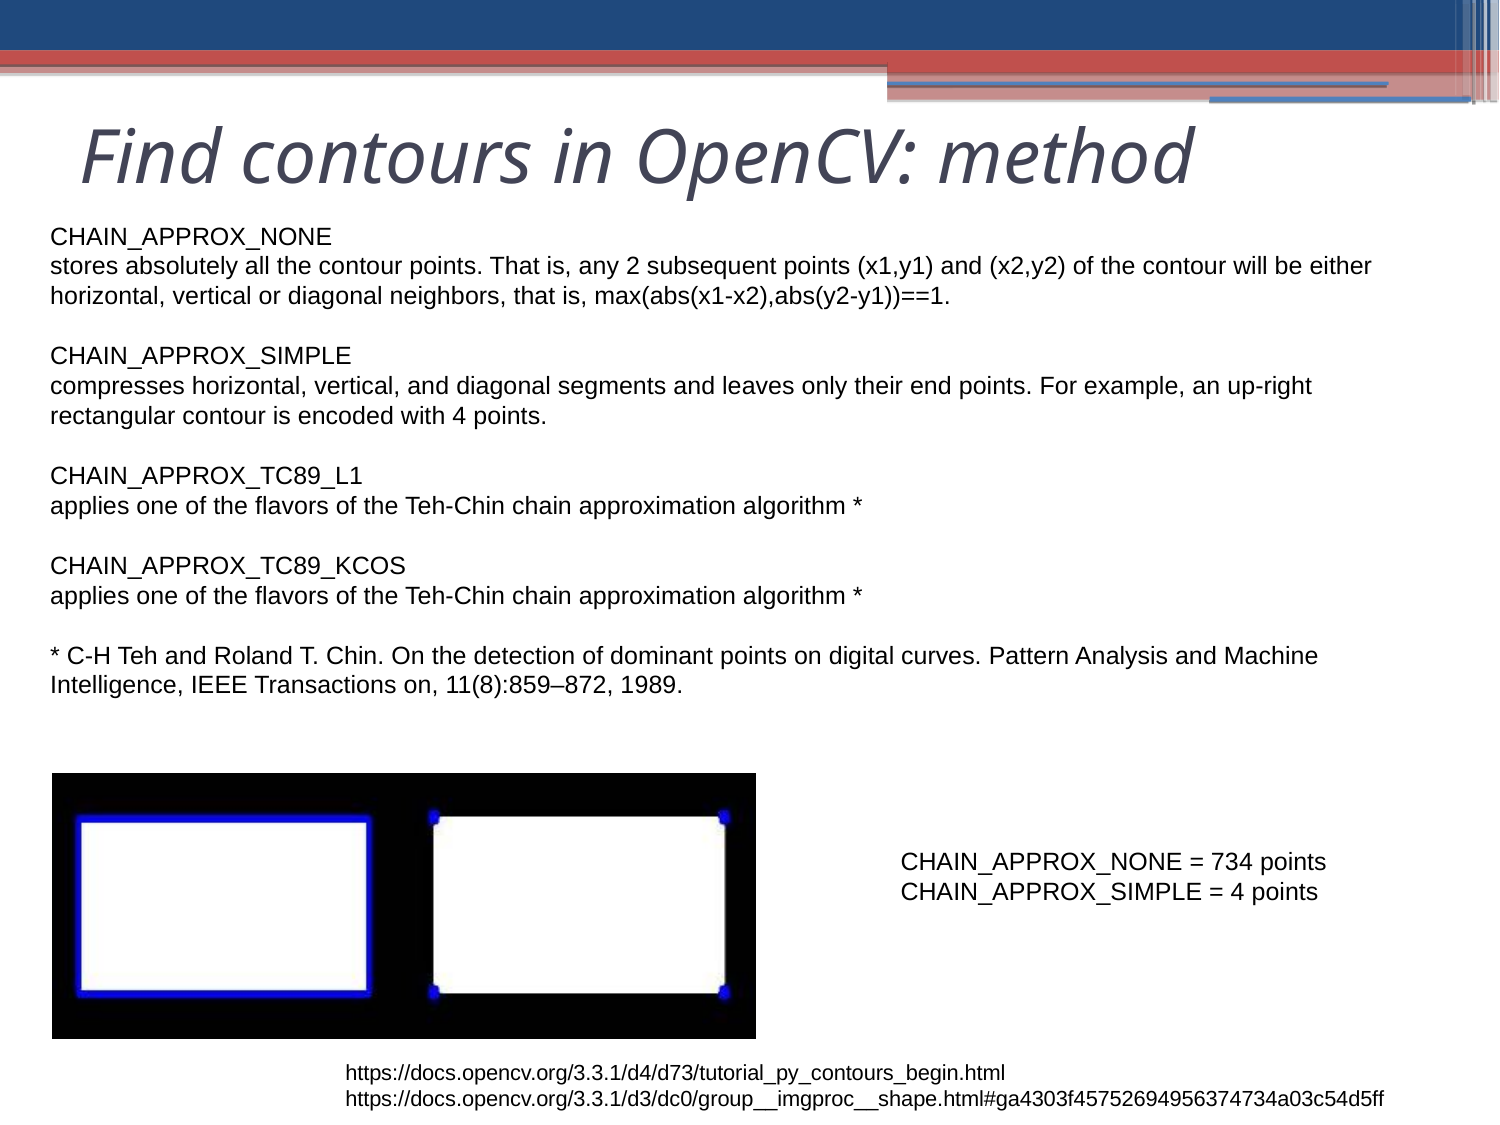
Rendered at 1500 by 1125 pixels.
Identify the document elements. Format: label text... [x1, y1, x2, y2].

text_box https://docs.opencv.org/3.3.1/d4/d73/tutorial_py_contours_begin.html https://docs.opencv.org/3.3.1/d3/dc0/group__imgproc__shape.html#ga4303f45752694956374734a03c54d5ff [330, 1051, 1478, 1090]
text_box CHAIN_APPROX_NONE stores absolutely all the contour points. That is, any 2 subsequent points (x1,y1) and (x2,y2) of the contour will be either horizontal, vertical or diagonal neighbors, that is, max(abs(x1-x2),abs(y2-y1))==1. CHAIN_APPROX_SIMPLE compresses horizontal, vertical, and diagonal segments and leaves only their end points. For example, an up-right rectangular contour is encoded with 4 points. CHAIN_APPROX_TC89_L1 applies one of the flavors of the Teh-Chin chain approximation algorithm * CHAIN_APPROX_TC89_KCOS applies one of the flavors of the Teh-Chin chain approximation algorithm * * C-H Teh and Roland T. Chin. On the detection of dominant points on digital curves. Pattern Analysis and Machine Intelligence, IEEE Transactions on, 11(8):859–872, 1989. [35, 212, 1453, 815]
text_box Find contours in OpenCV: method [64, 66, 1414, 212]
text_box [760, 815, 1355, 1019]
text_box CHAIN_APPROX_NONE = 734 points CHAIN_APPROX_SIMPLE = 4 points [885, 838, 1370, 937]
picture [52, 773, 756, 1040]
